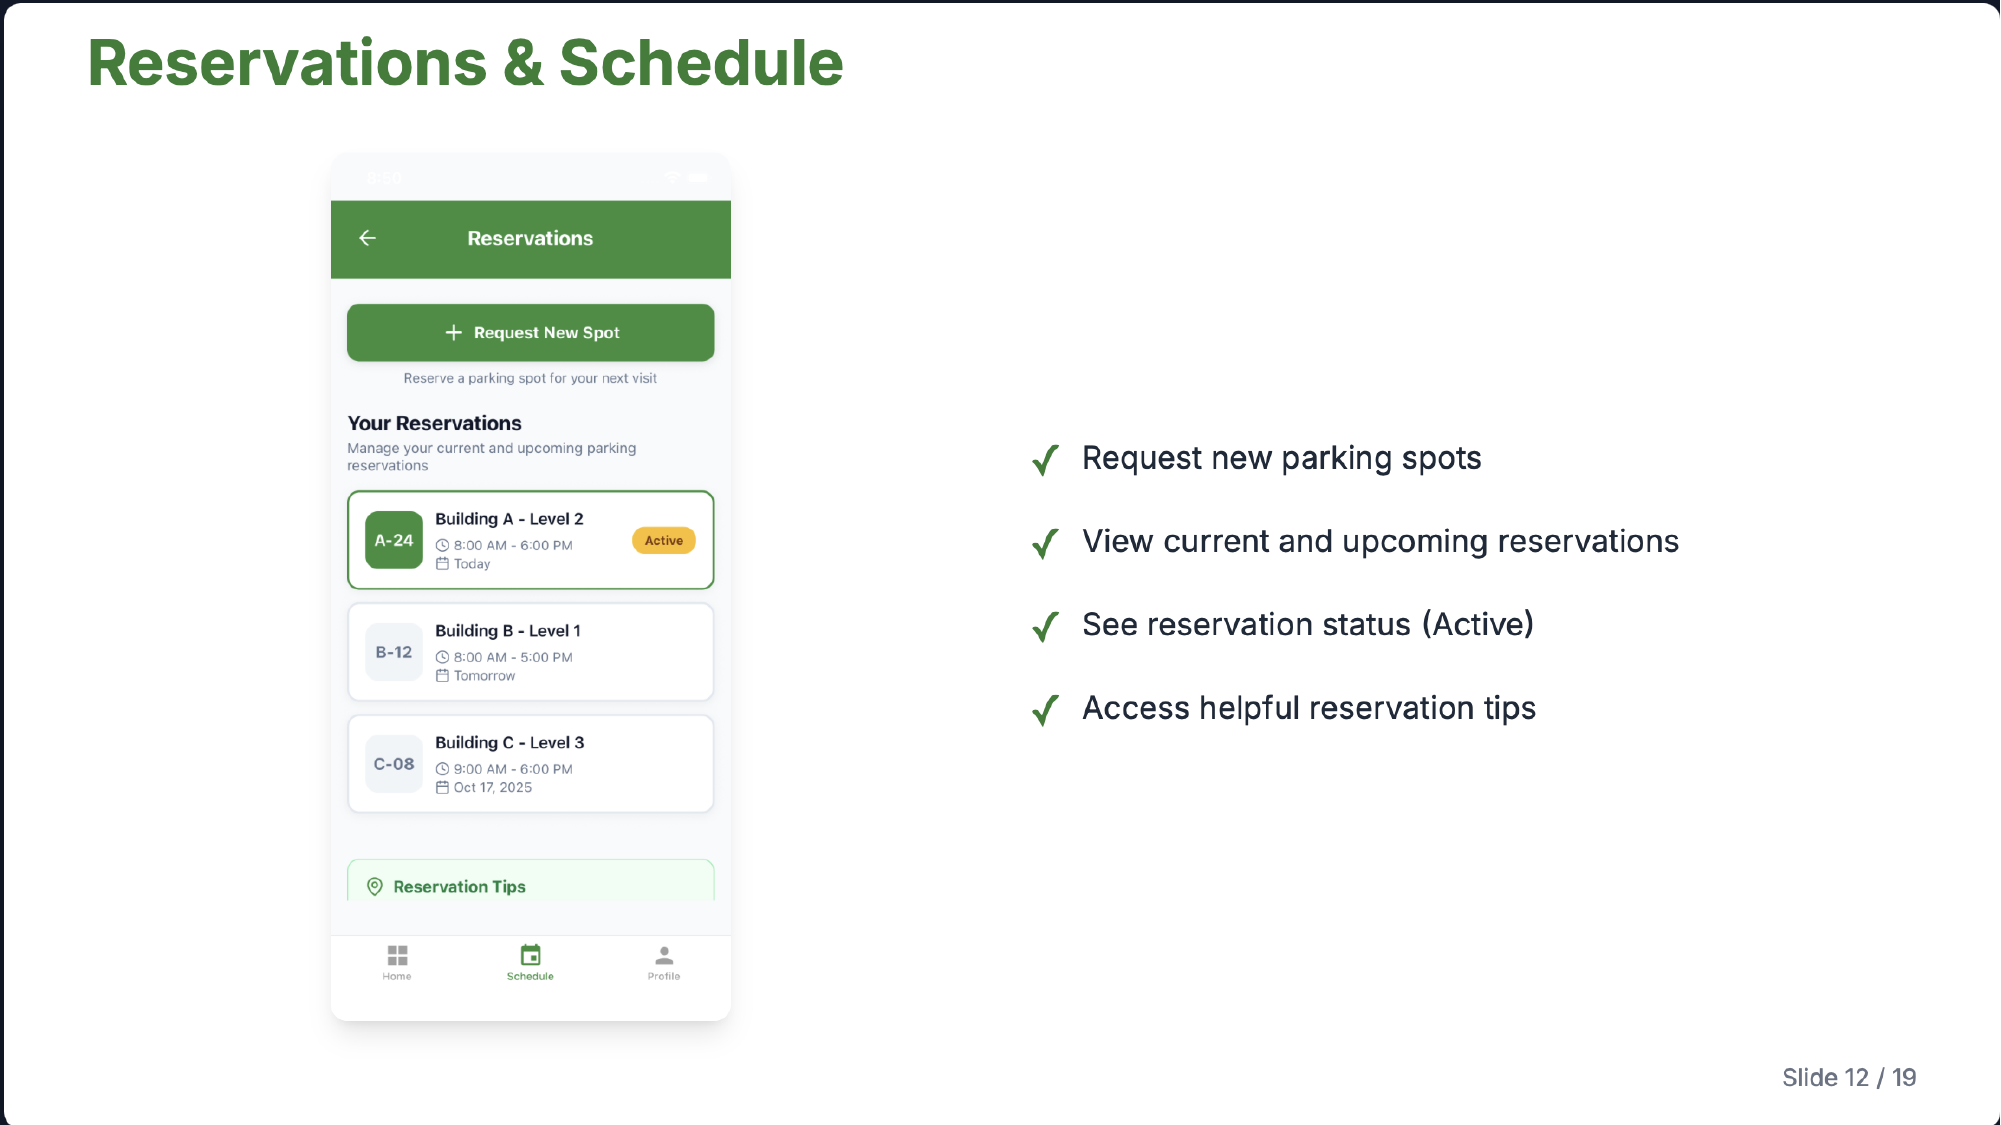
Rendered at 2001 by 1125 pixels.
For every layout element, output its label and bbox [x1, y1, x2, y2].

list [0, 0, 2000, 1125]
